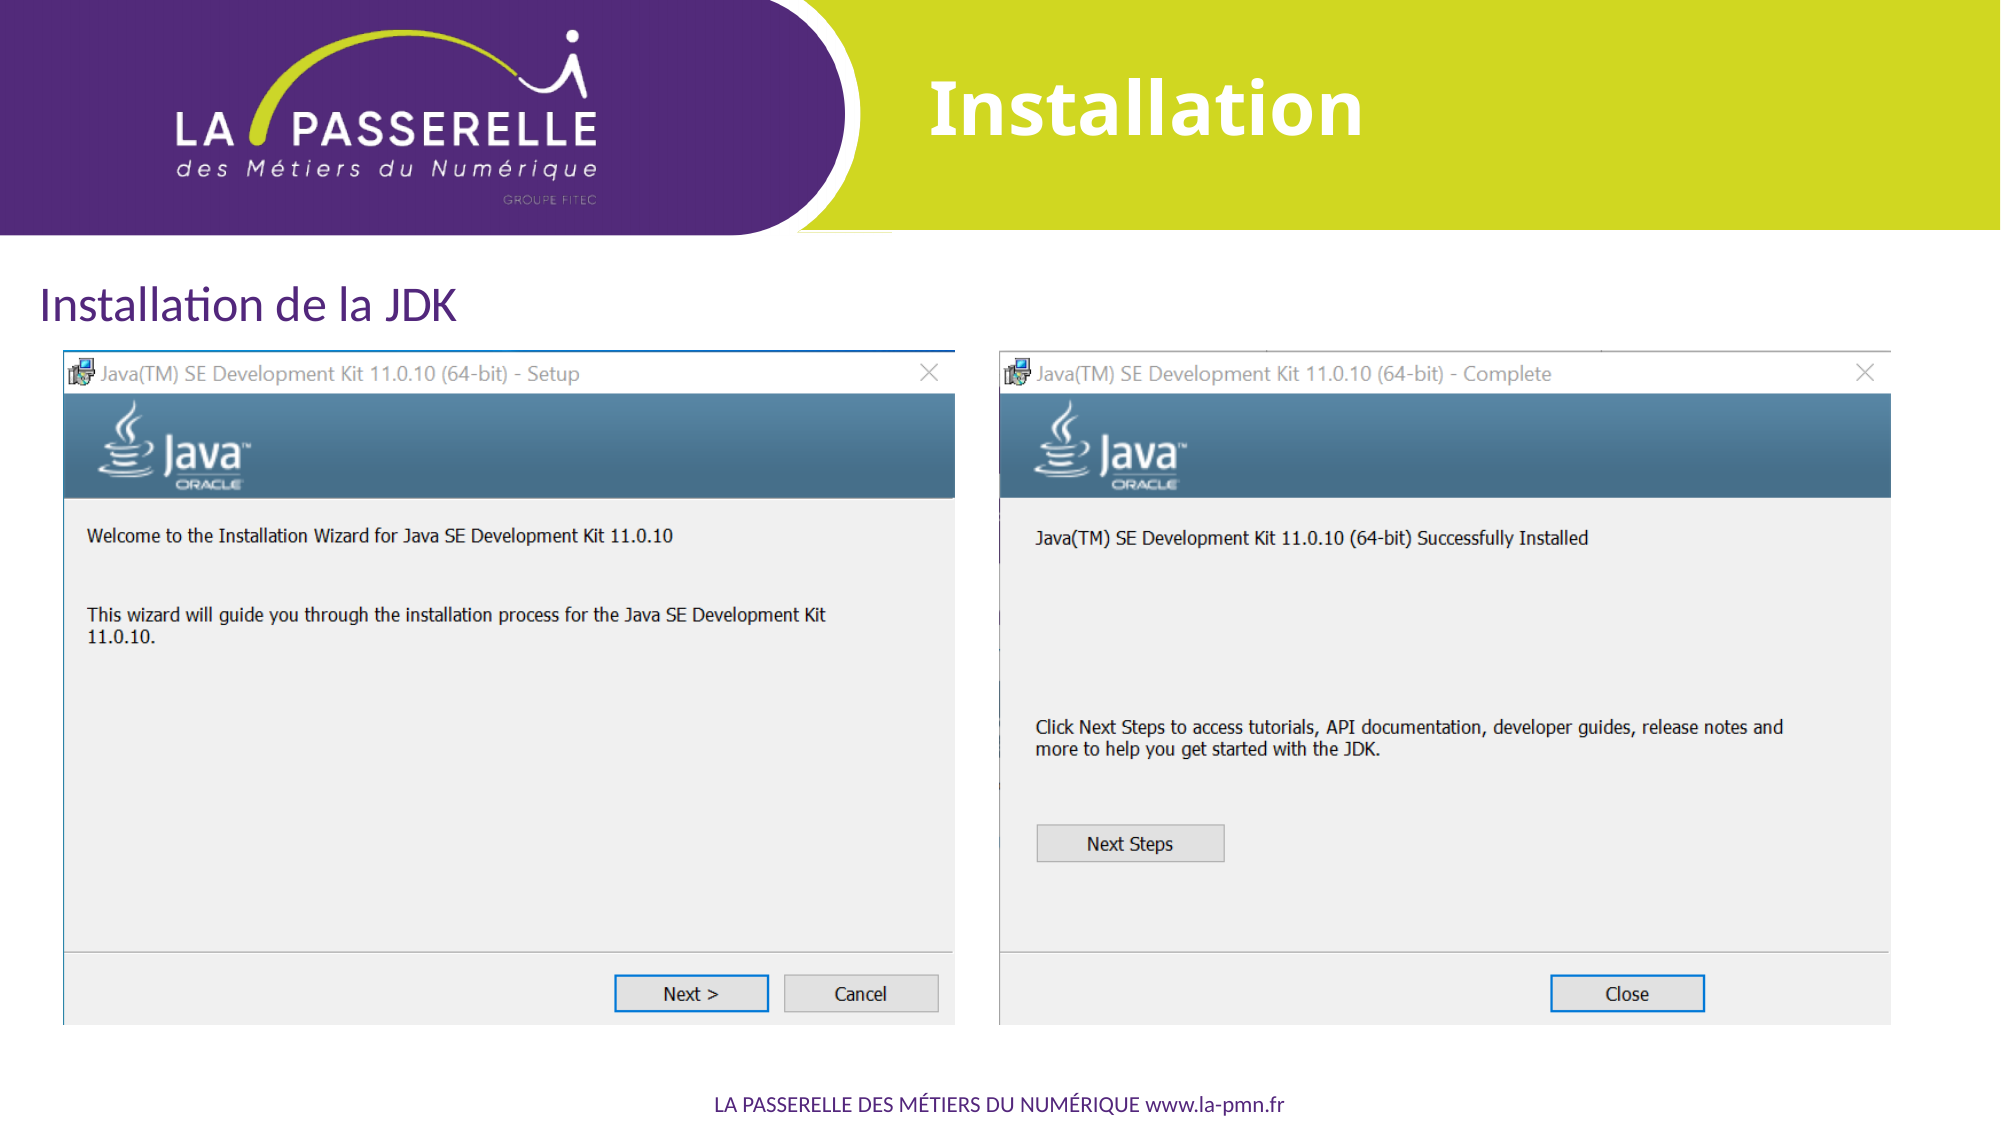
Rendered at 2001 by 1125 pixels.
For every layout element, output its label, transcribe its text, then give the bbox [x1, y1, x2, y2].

picture [999, 350, 1891, 1025]
text_box Installation [915, 63, 2000, 154]
text_box Installation de la JDK [25, 264, 513, 351]
picture [63, 350, 955, 1025]
text_box LA PASSERELLE DES MÉTIERS DU NUMÉRIQUE www.la-pmn.fr [0, 1082, 2000, 1125]
picture [0, 0, 892, 264]
